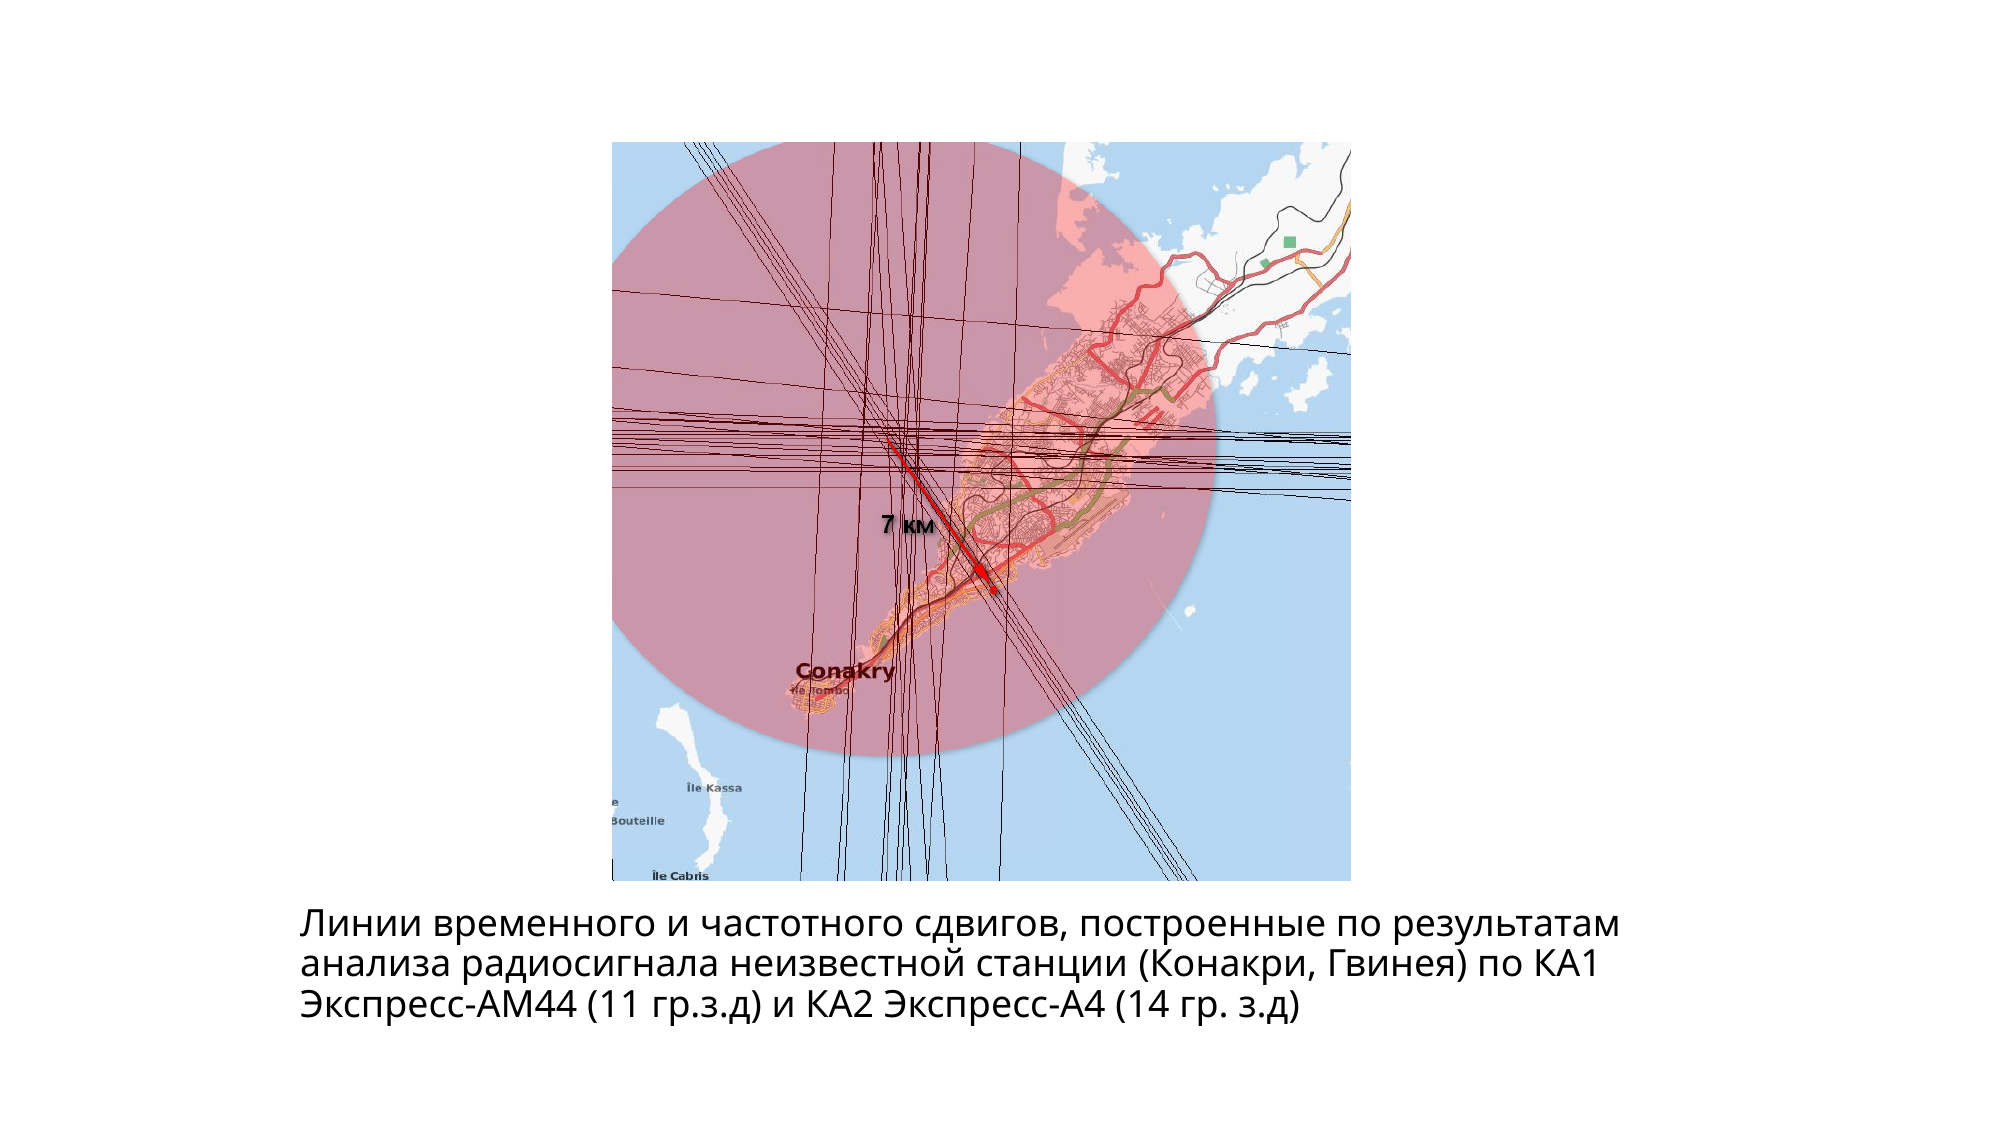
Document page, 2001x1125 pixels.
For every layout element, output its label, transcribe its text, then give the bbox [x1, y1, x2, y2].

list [612, 142, 1351, 881]
title Линии временного и частотного сдвигов, построенные по результатам анализа радиосигнала неизвестной станции (Конакри, Гвинея) по КА1 Экспресс-АМ44 (11 гр.з.д) и КА2 Экспресс-А4 (14 гр. з.д) [285, 892, 1692, 1037]
